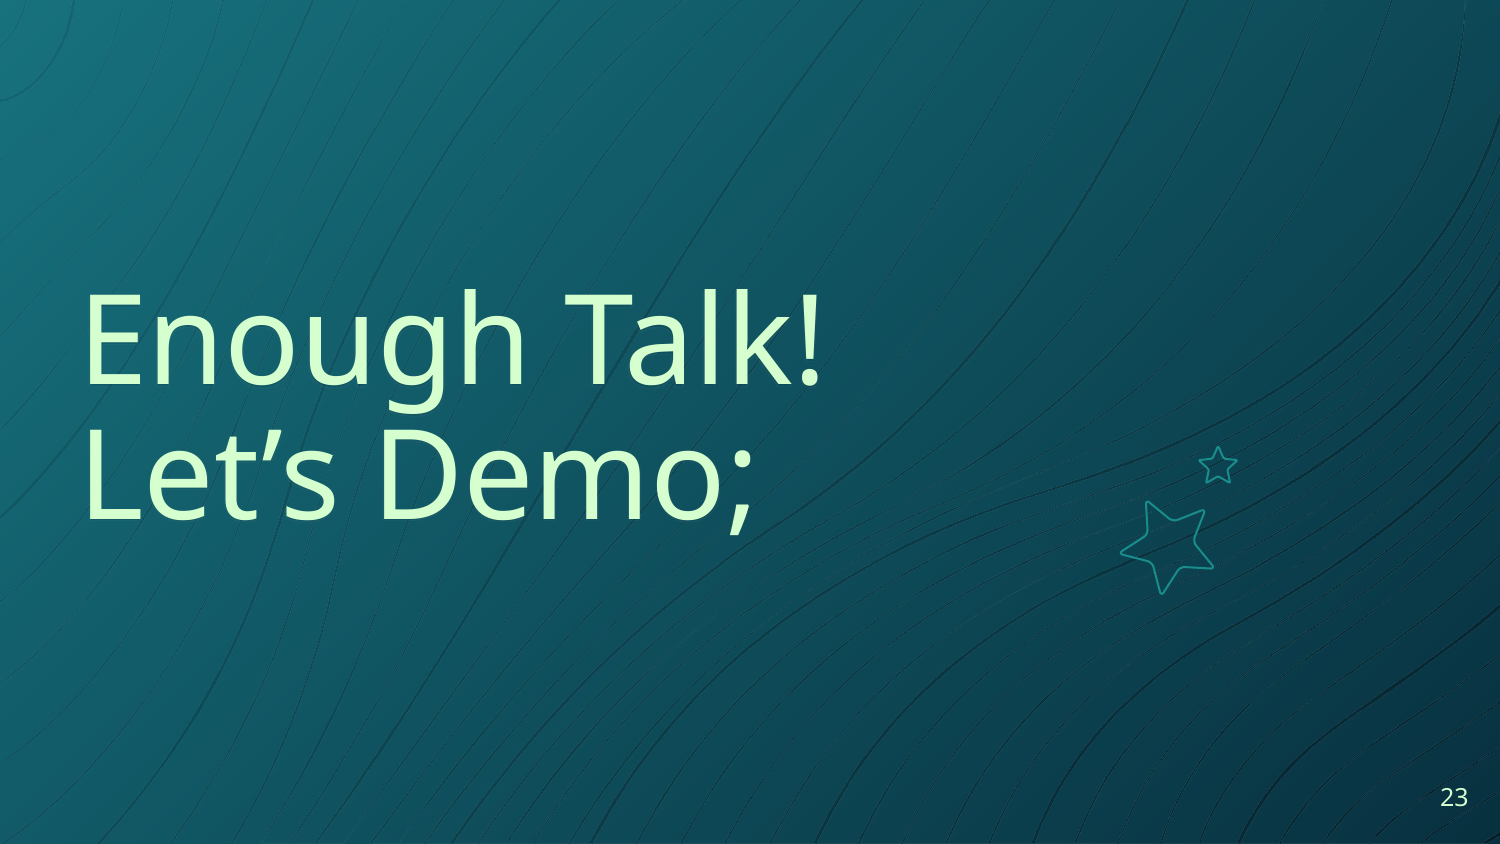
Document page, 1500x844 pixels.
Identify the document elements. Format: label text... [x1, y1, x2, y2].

slide_number ‹#› [1378, 766, 1469, 832]
title Enough Talk! Let’s Demo; [78, 356, 1004, 547]
